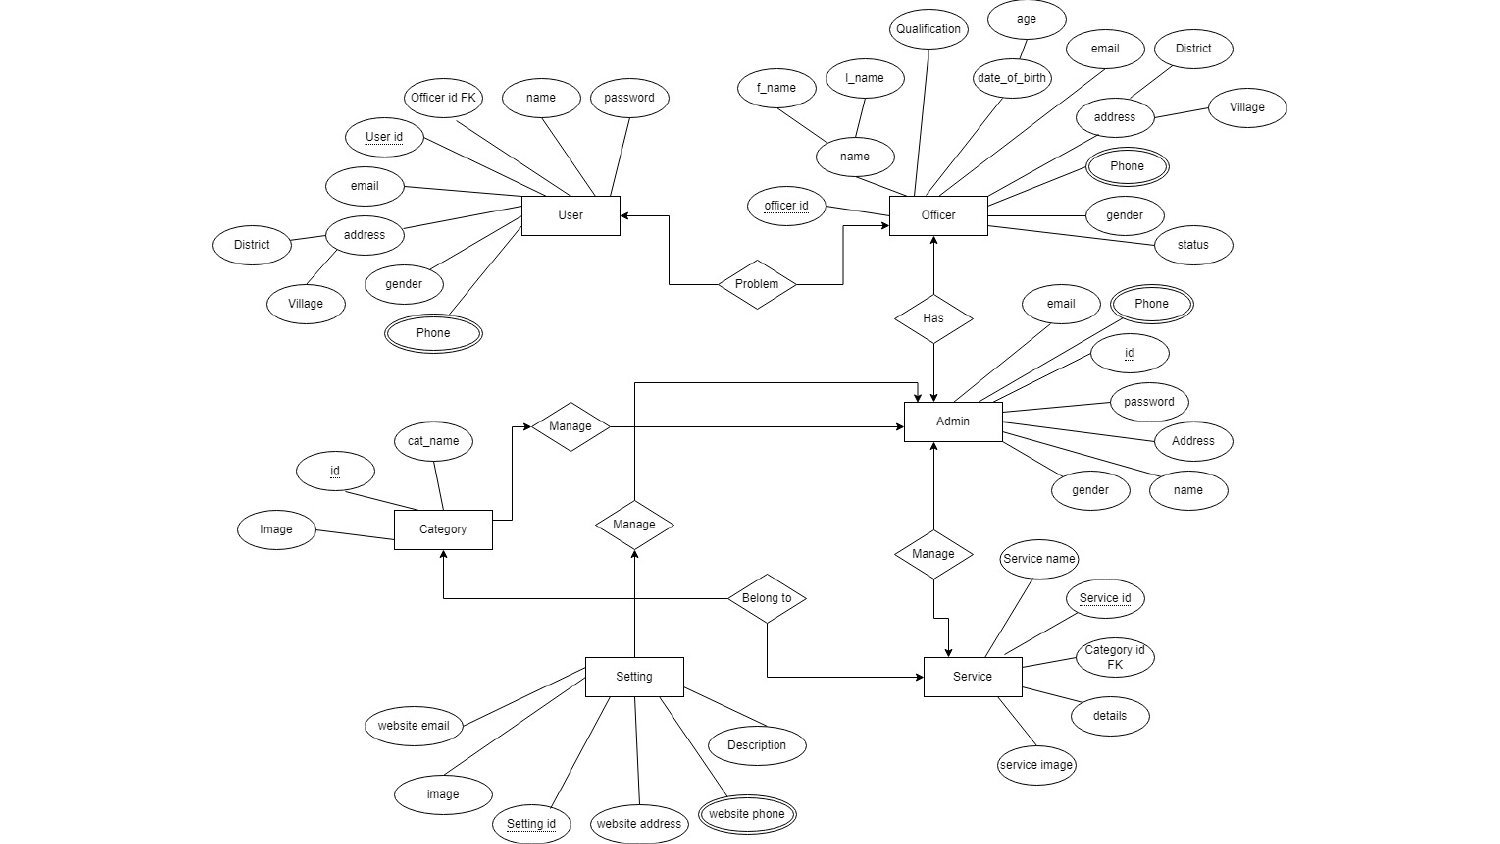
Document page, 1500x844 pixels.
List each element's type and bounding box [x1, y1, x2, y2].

picture [212, 0, 1288, 844]
